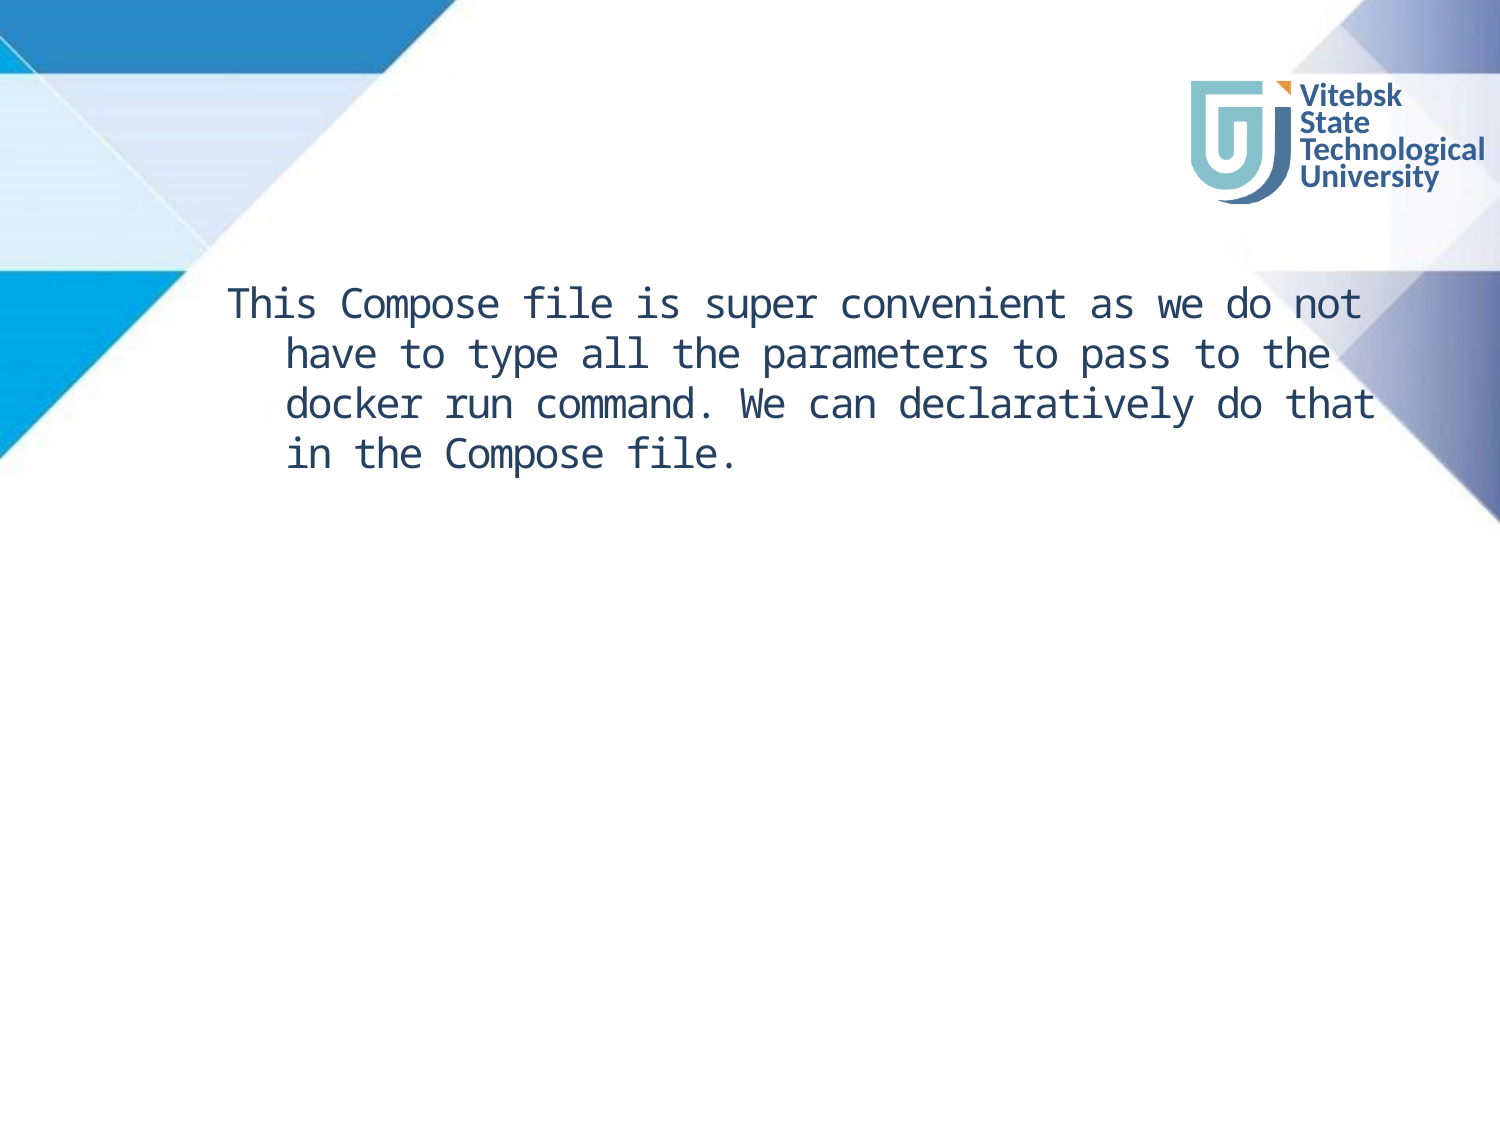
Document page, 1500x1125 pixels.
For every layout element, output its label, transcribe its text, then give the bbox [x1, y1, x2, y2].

picture [0, 0, 1500, 1125]
list This Compose file is super convenient as we do not have to type all the parameters to pass to the docker run command. We can declaratively do that in the Compose file. [210, 269, 1454, 1007]
